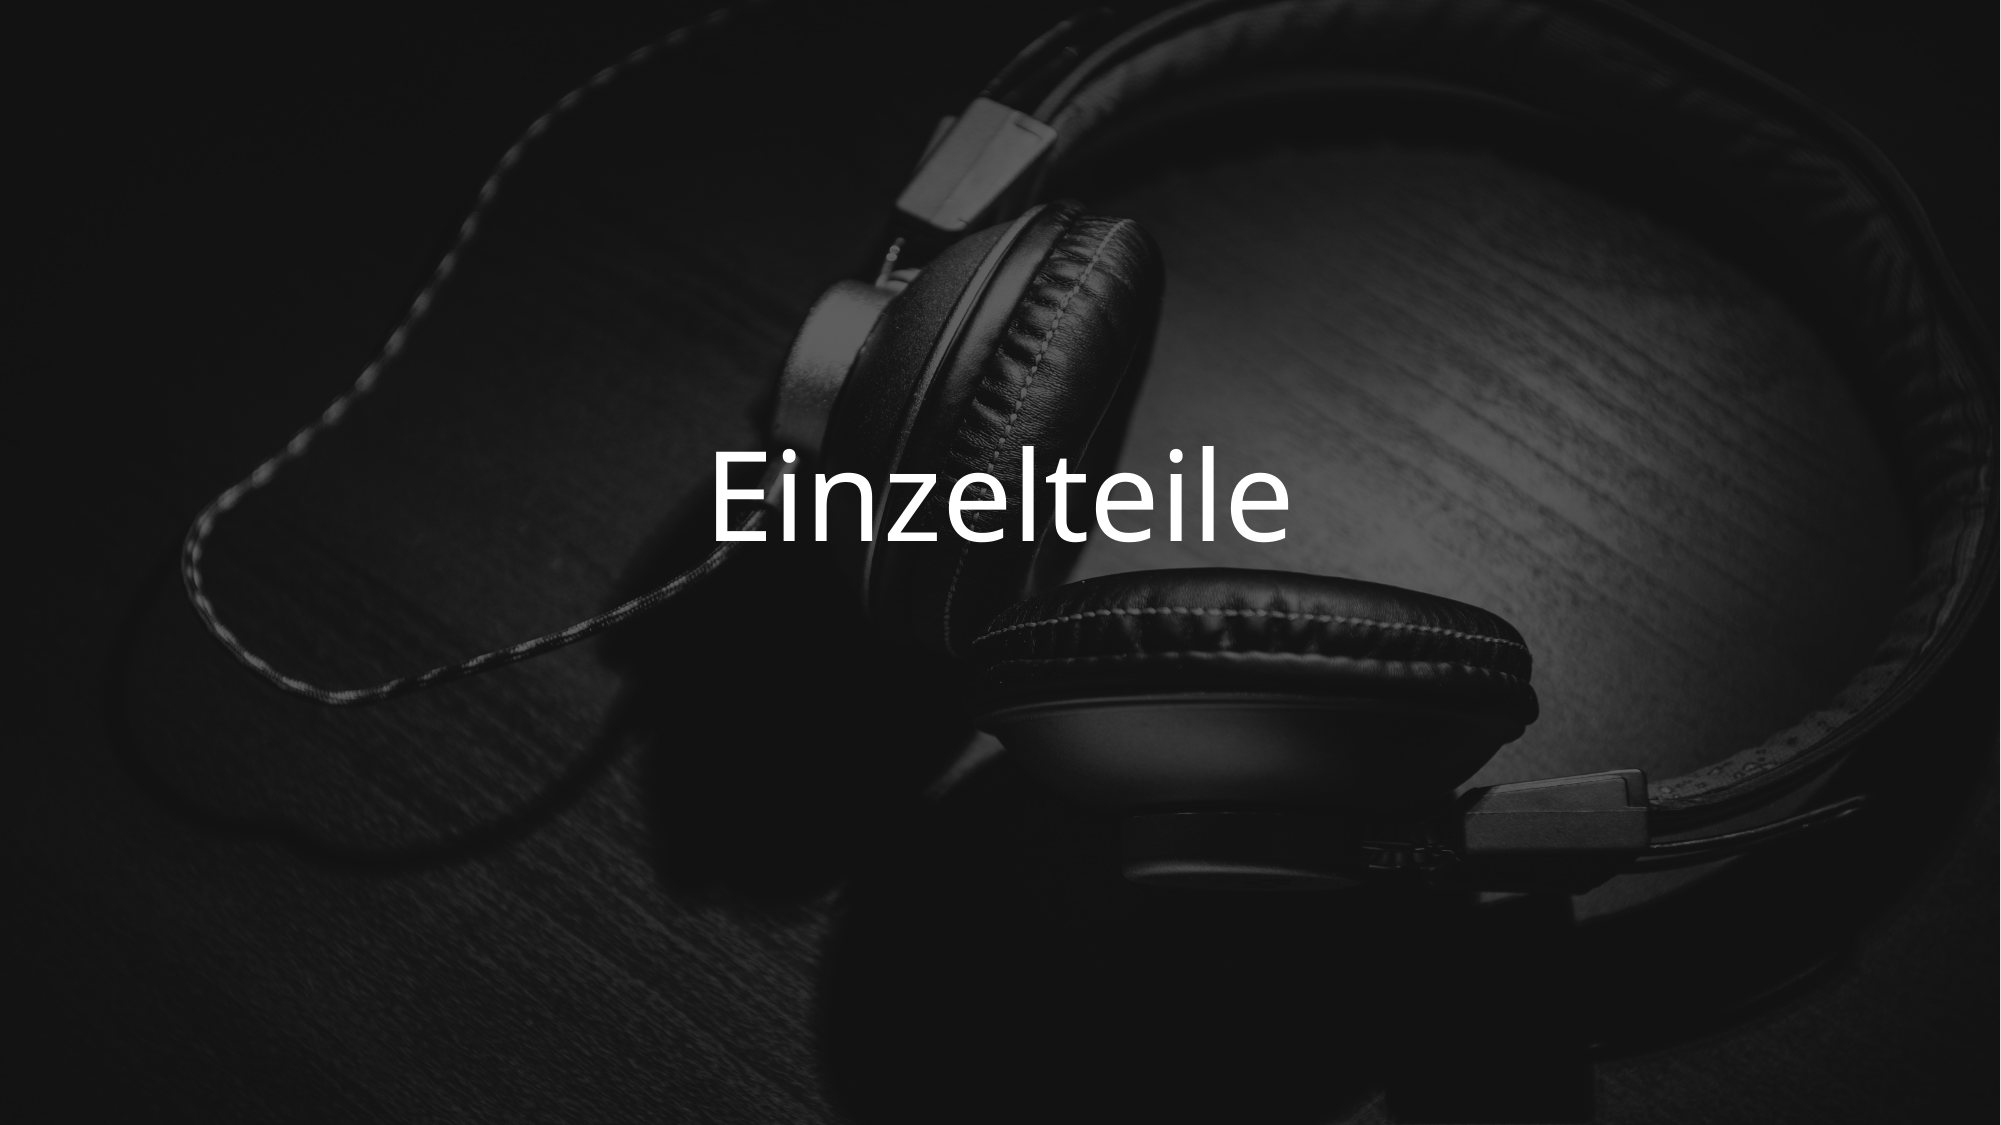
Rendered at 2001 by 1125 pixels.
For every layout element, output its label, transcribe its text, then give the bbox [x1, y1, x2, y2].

picture [0, 0, 2001, 1125]
title Einzelteile [249, 184, 1750, 576]
